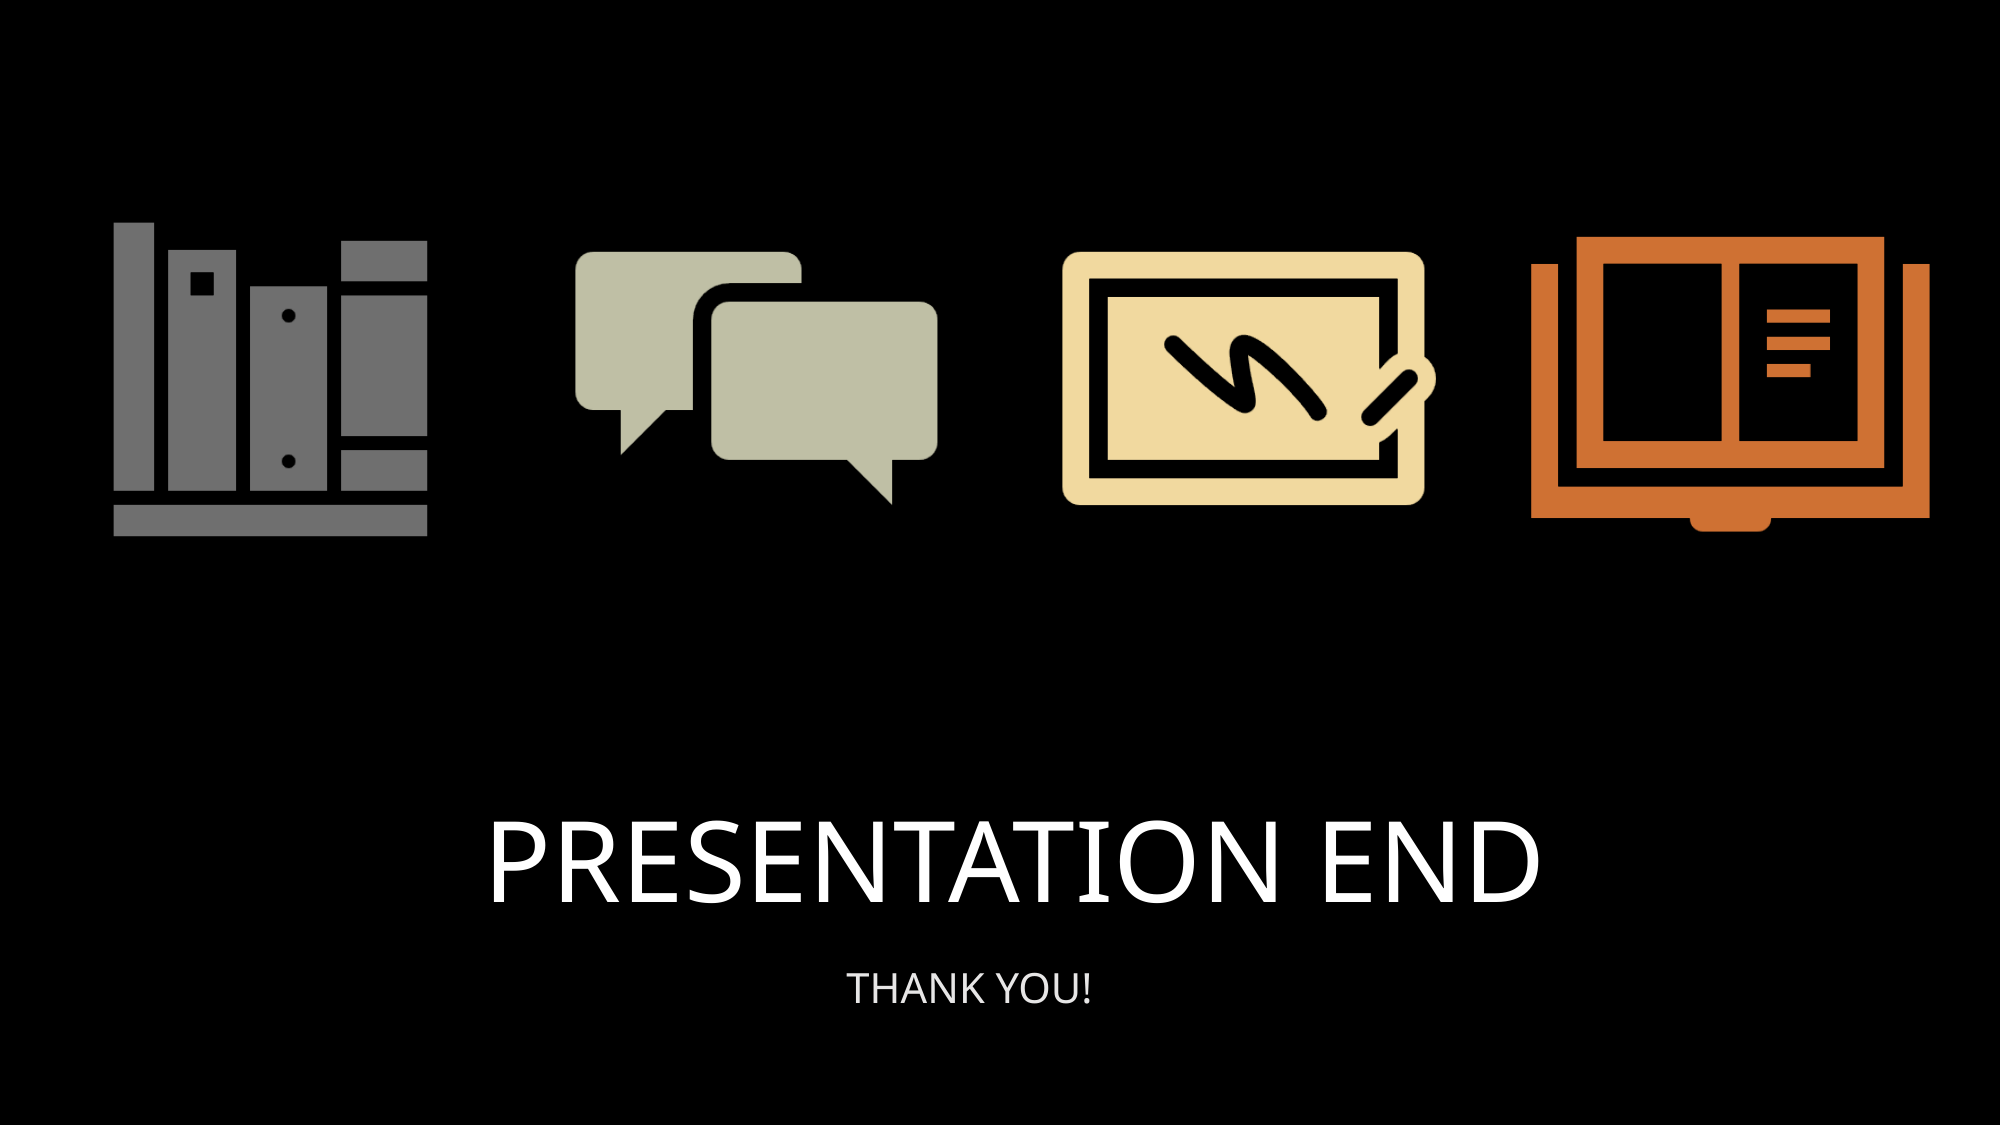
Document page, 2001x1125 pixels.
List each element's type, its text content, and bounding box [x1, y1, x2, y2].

picture [52, 160, 489, 598]
picture [539, 160, 975, 596]
subtitle Thank you! [219, 954, 1720, 1023]
picture [1026, 160, 1462, 596]
title Presentation End [86, 780, 1914, 933]
picture [1513, 164, 1949, 600]
